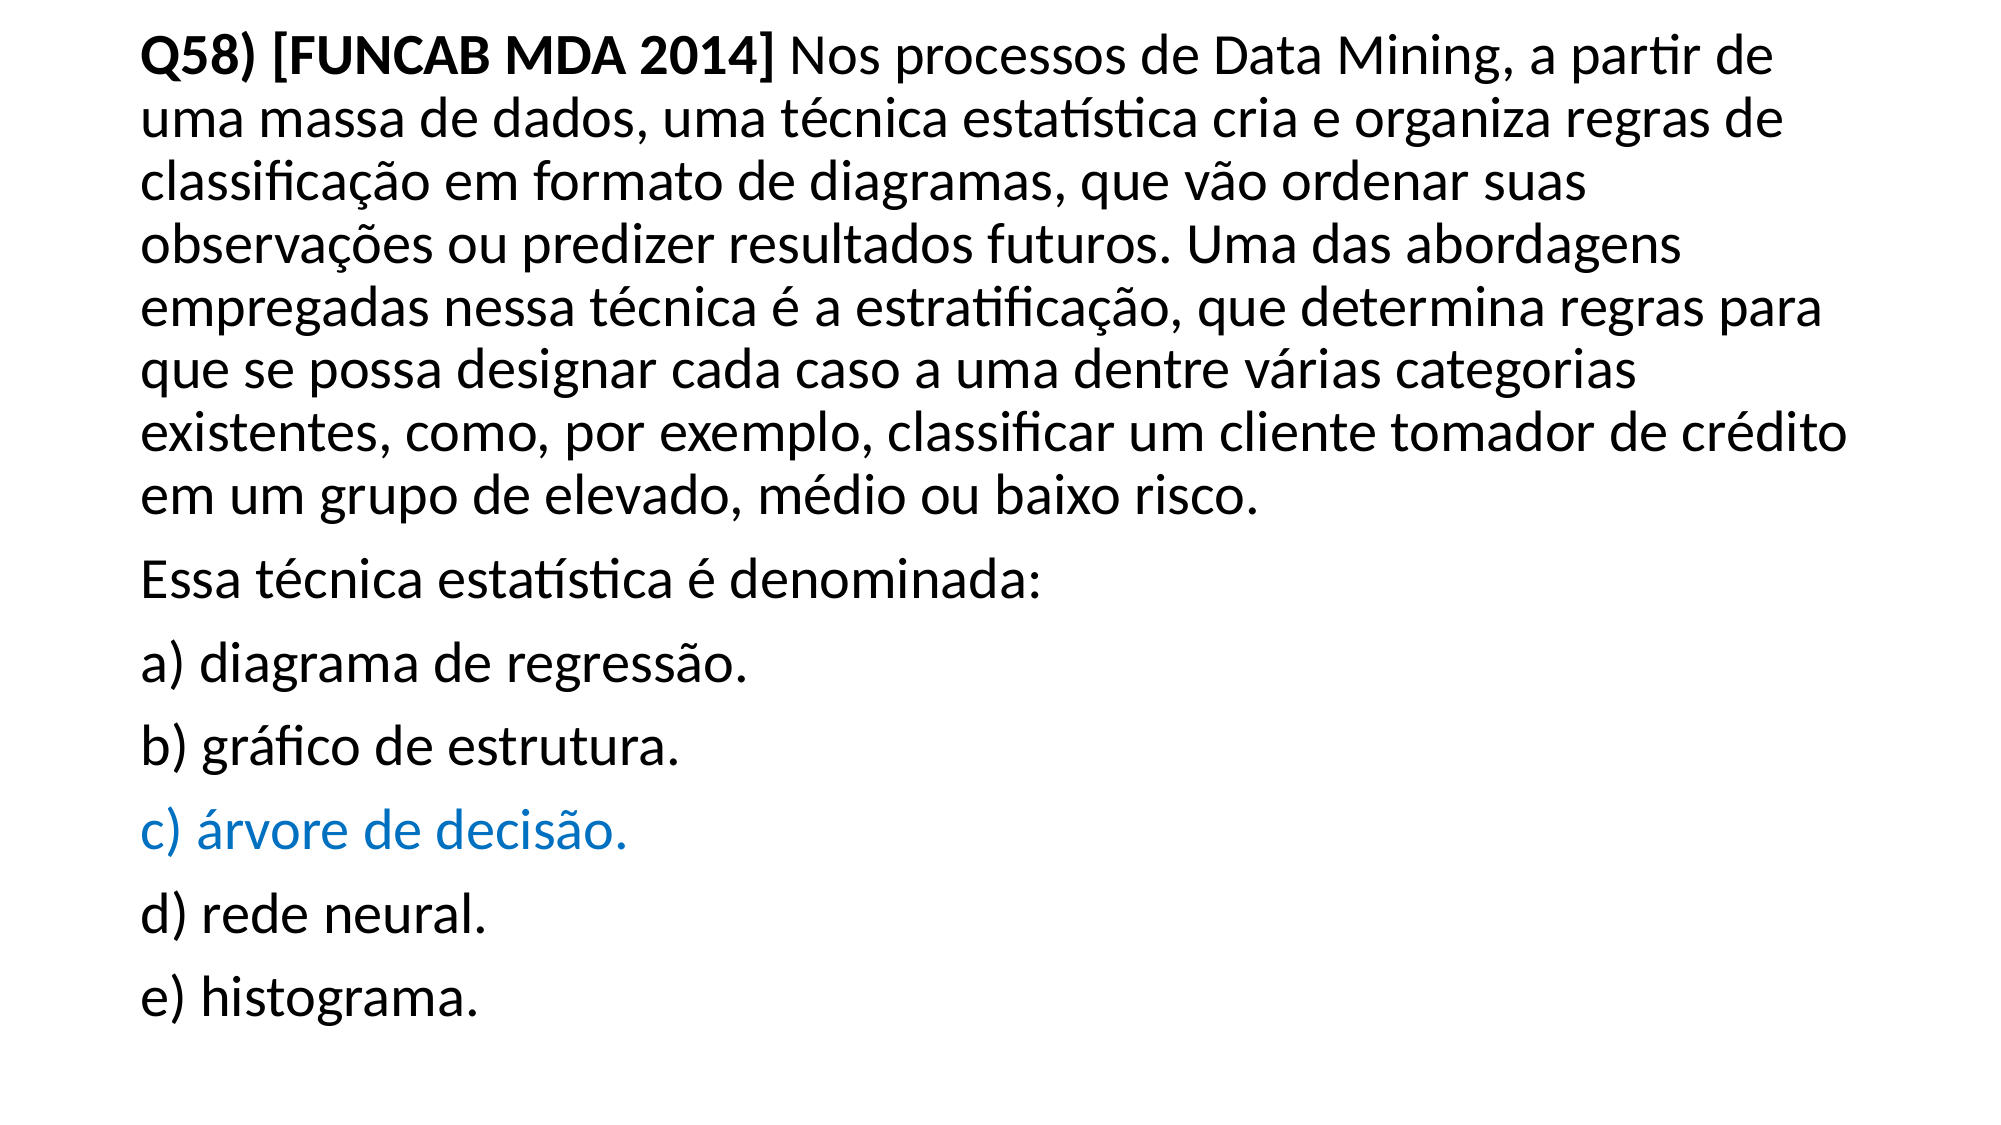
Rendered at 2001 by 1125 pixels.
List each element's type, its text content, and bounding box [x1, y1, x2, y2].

list Q58) [FUNCAB MDA 2014] Nos processos de Data Mining, a partir de uma massa de dados, uma técnica estatística cria e organiza regras de classificação em formato de diagramas, que vão ordenar suas observações ou predizer resultados futuros. Uma das abordagens empregadas nessa técnica é a estratificação, que determina regras para que se possa designar cada caso a uma dentre várias categorias existentes, como, por exemplo, classificar um cliente tomador de crédito em um grupo de elevado, médio ou baixo risco. Essa técnica estatística é denominada: a) diagrama de regressão. b) gráfico de estrutura. c) árvore de decisão. d) rede neural. e) histograma. [125, 17, 1875, 1125]
